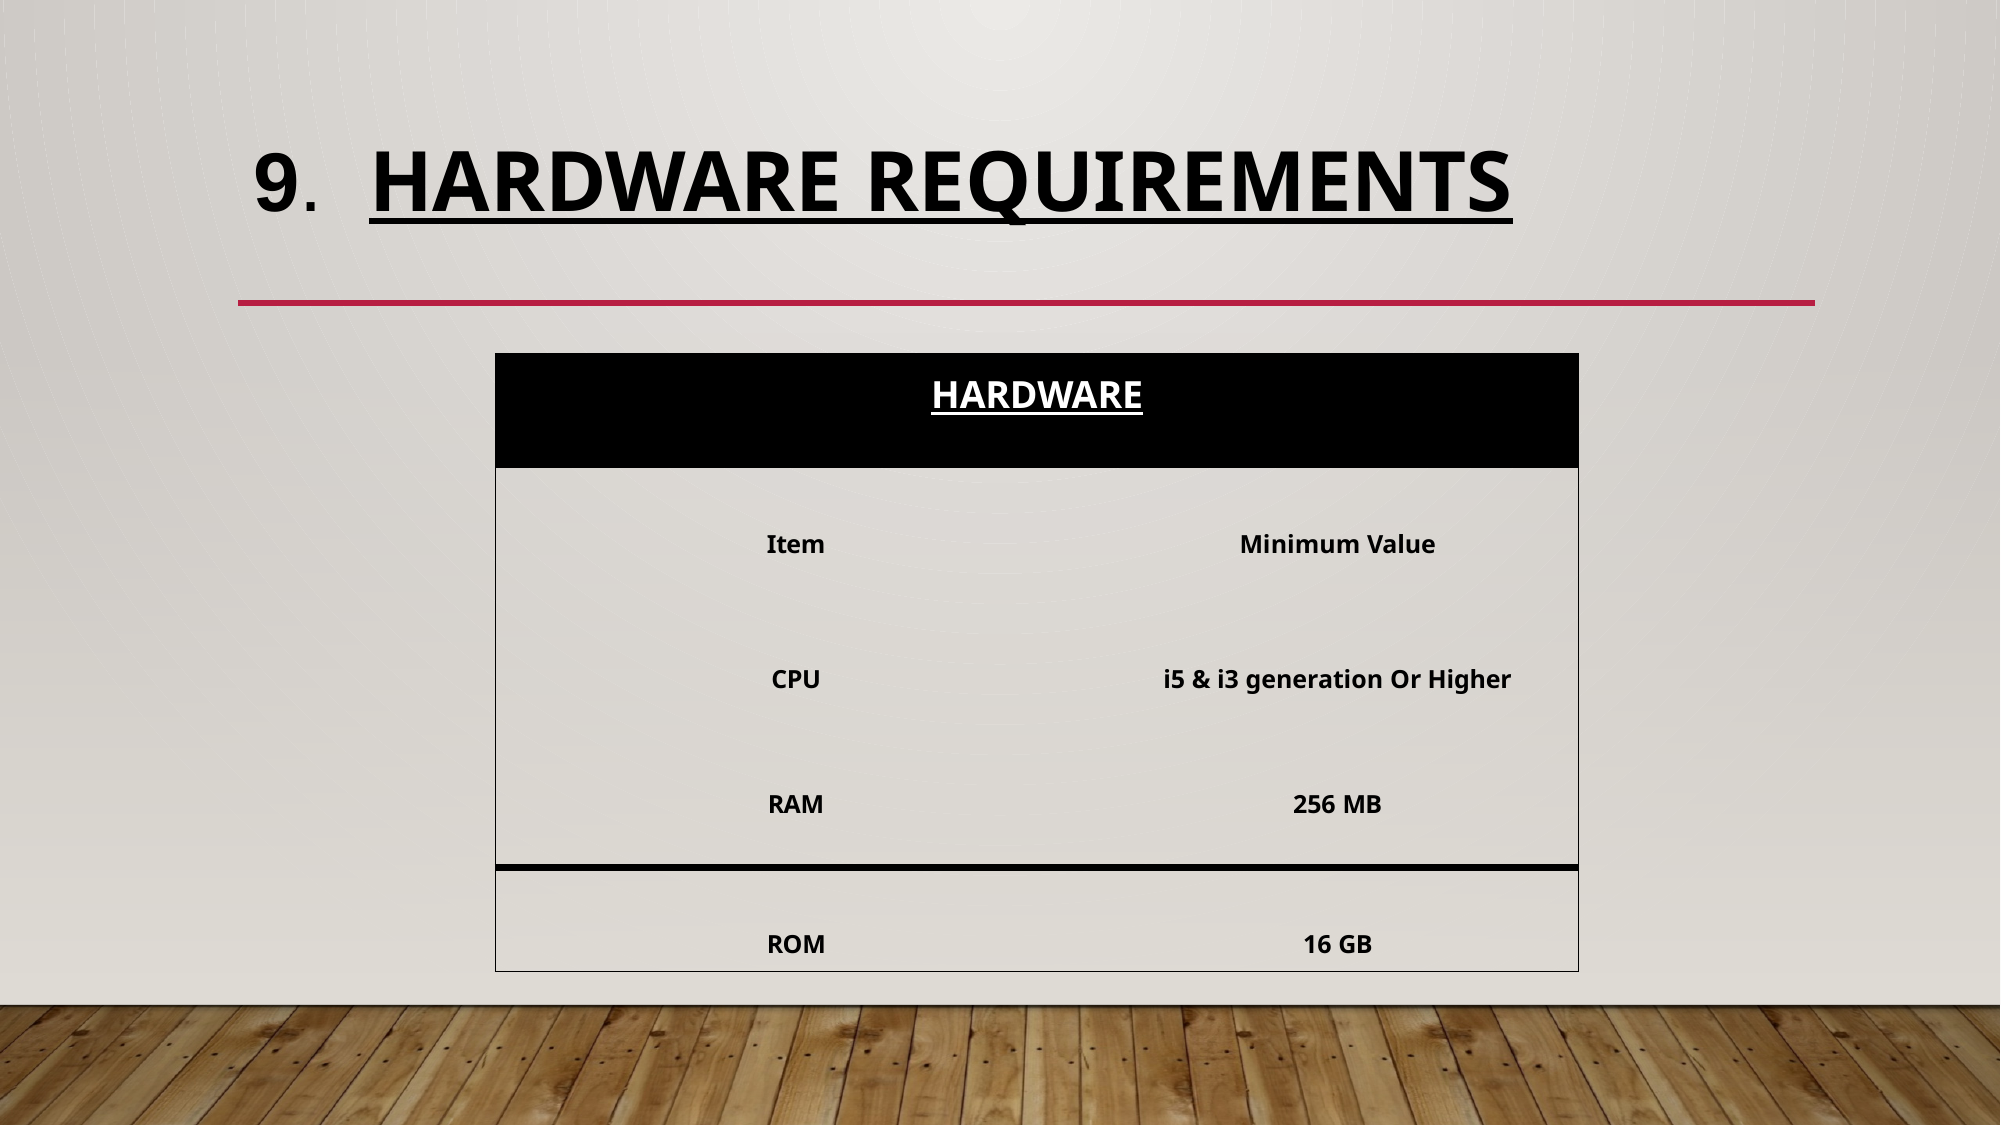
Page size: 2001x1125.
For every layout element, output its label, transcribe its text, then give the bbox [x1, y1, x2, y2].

title 9. HARDWARE REQUIREMENTS [238, 131, 1814, 305]
list [238, 330, 1814, 993]
table_cell ROM [496, 871, 1097, 971]
table_cell RAM [496, 727, 1097, 864]
table_cell Item [496, 468, 1097, 603]
table_cell 256 MB [1097, 727, 1578, 864]
picture [0, 1005, 2000, 1125]
table_cell CPU [496, 603, 1097, 727]
table_header HARDWARE [496, 354, 1578, 468]
table_cell i5 & i3 generation Or Higher [1097, 603, 1578, 727]
table_cell 16 GB [1097, 871, 1578, 971]
table_cell Minimum Value [1097, 468, 1578, 603]
